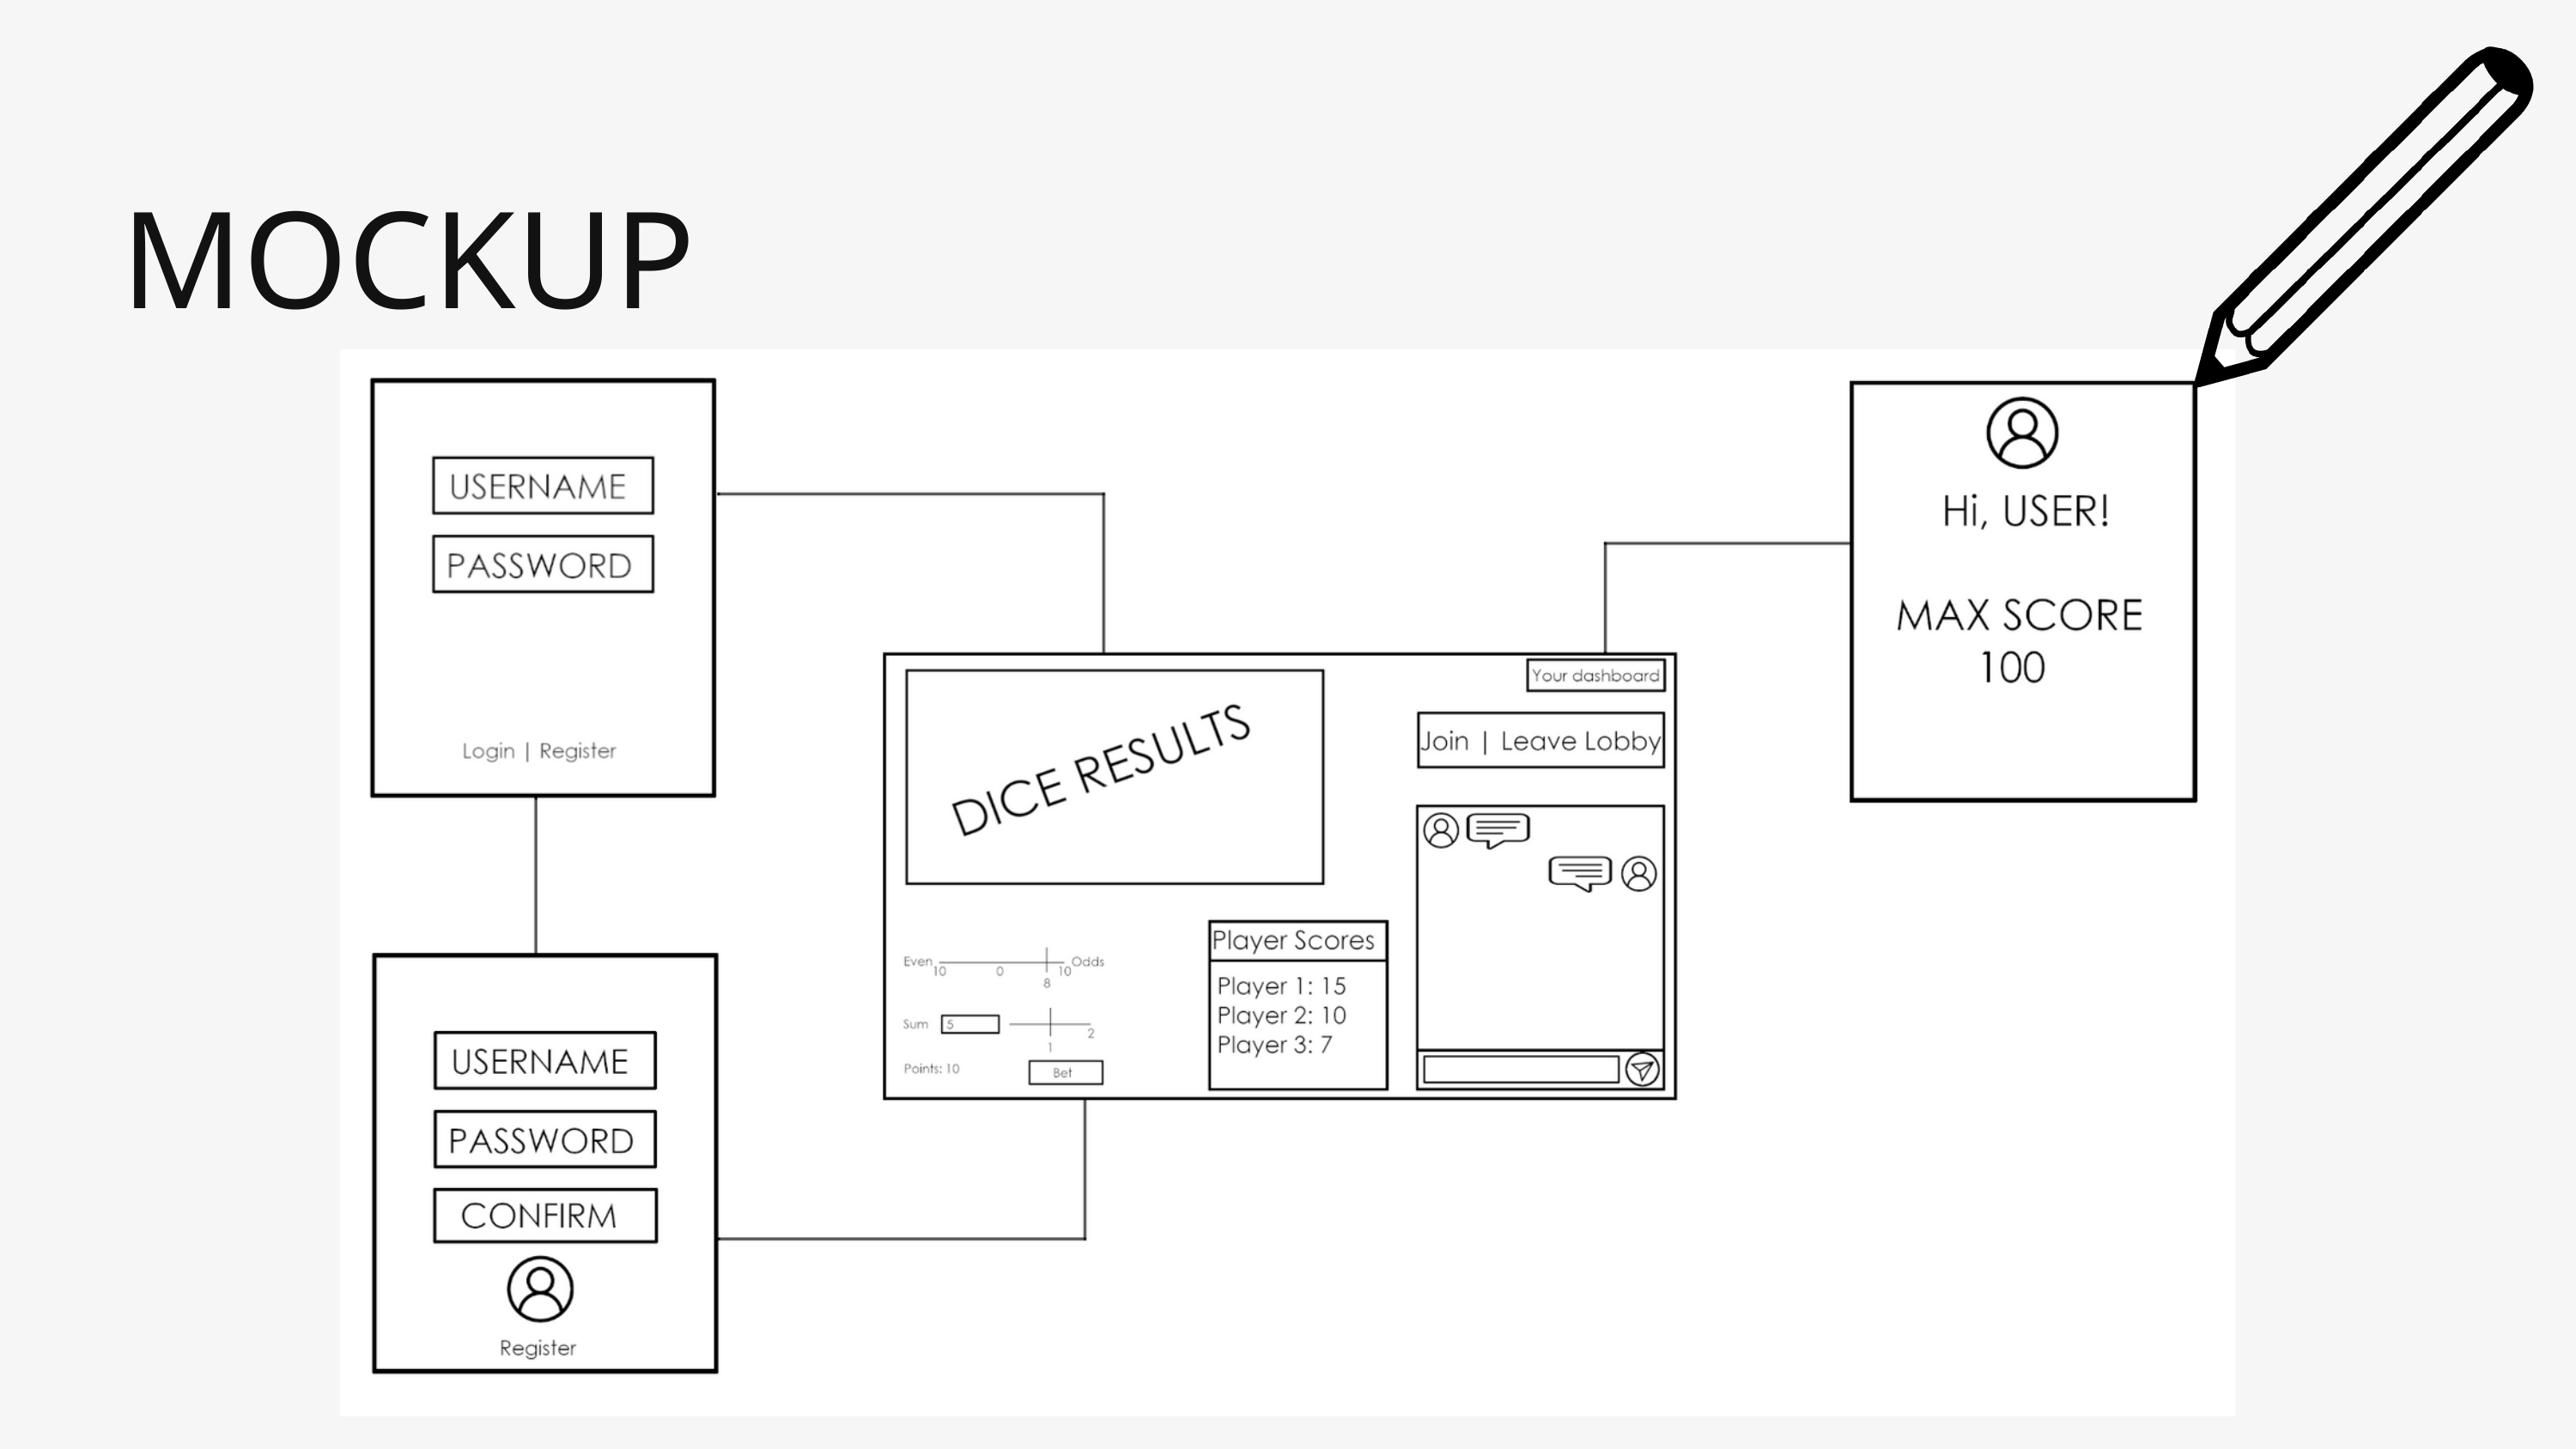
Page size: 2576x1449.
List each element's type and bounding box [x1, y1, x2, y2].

text_box [2192, 33, 2537, 388]
text_box [121, 173, 1810, 433]
text_box [340, 349, 2236, 1416]
